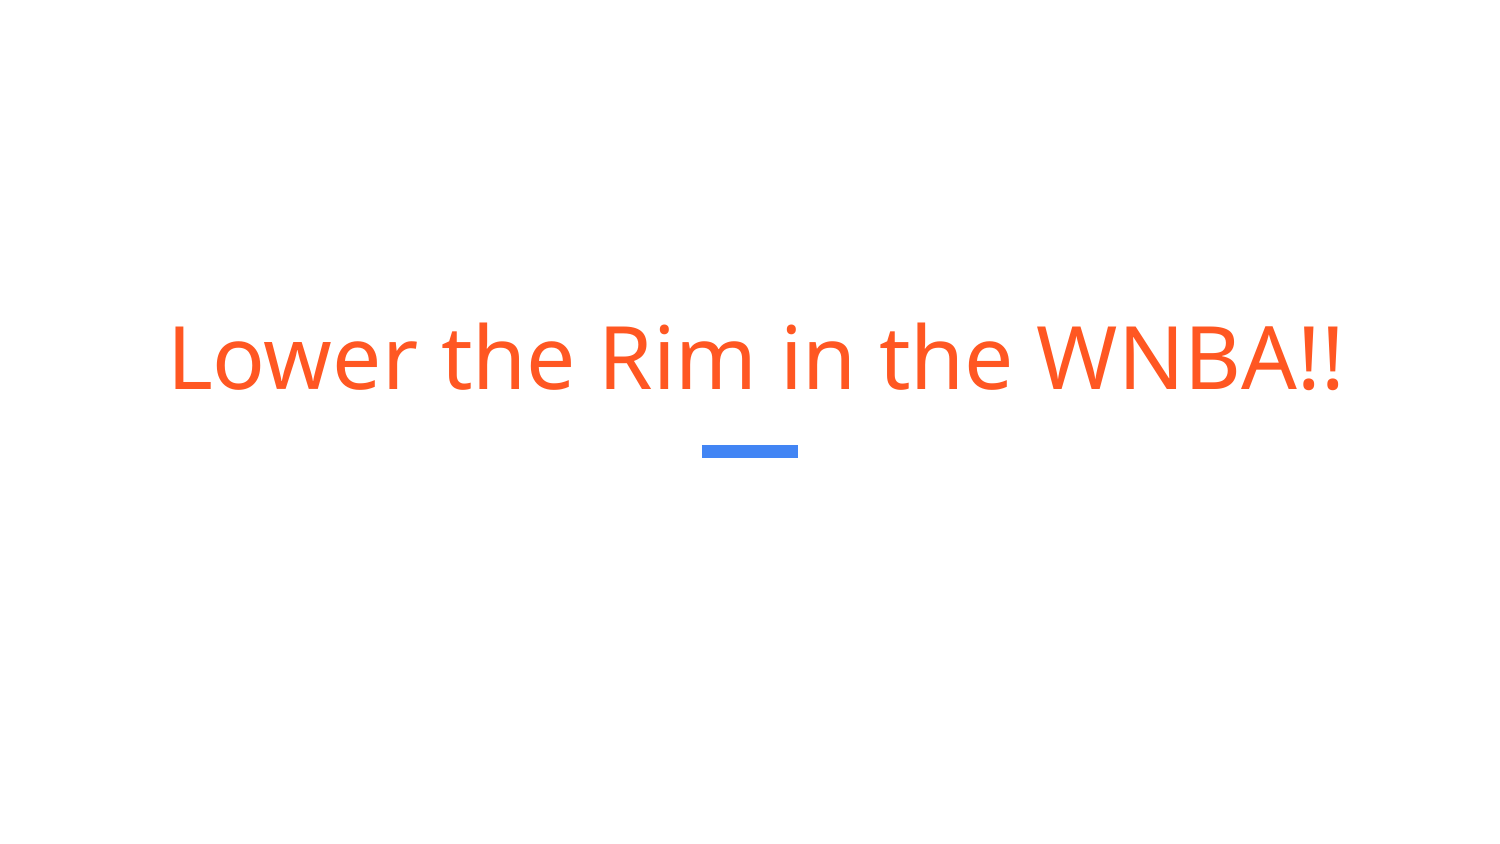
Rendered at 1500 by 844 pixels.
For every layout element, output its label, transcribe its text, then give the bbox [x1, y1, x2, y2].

title Lower the Rim in the WNBA!! [35, 100, 1476, 422]
